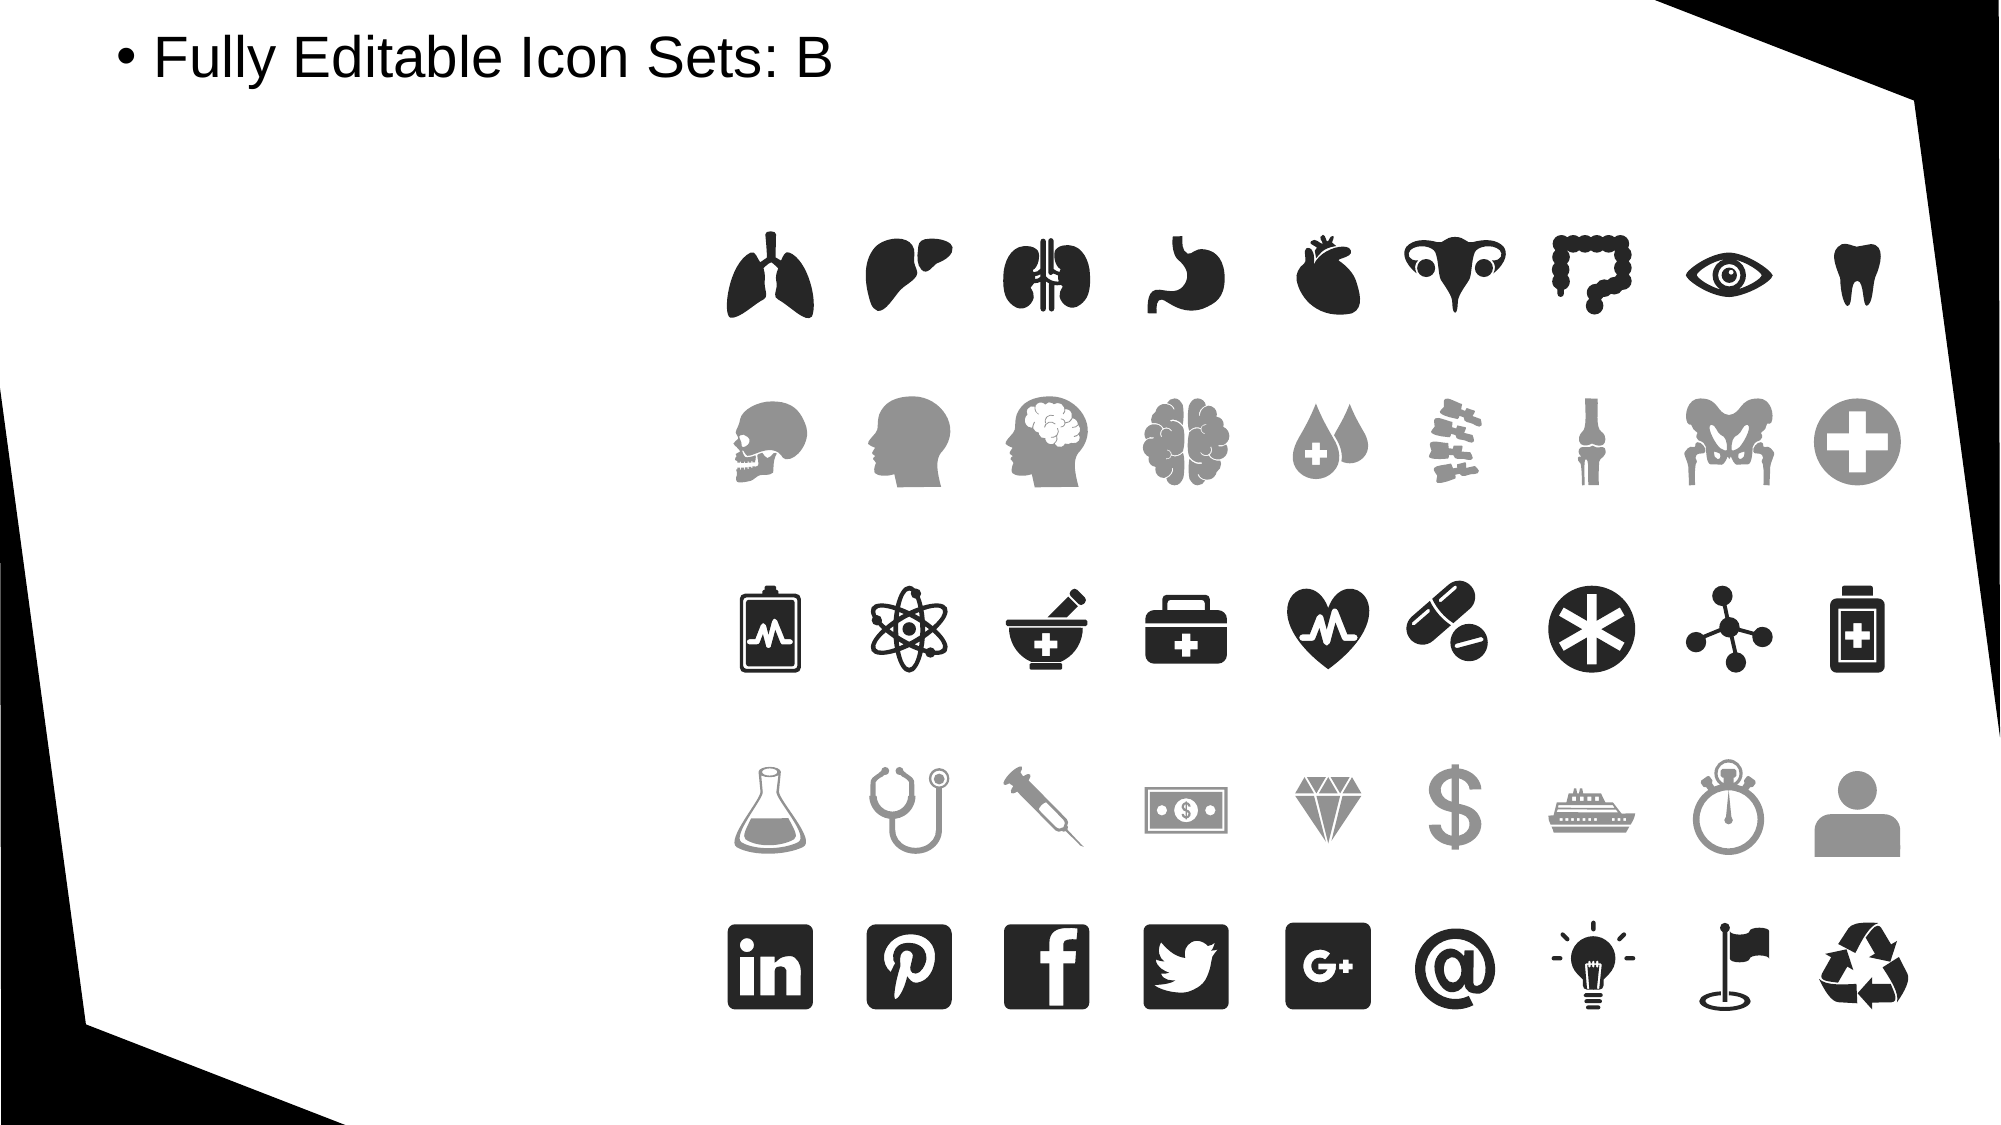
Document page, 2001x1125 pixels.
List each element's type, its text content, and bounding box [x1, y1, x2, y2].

text_box [1547, 787, 1637, 834]
text_box [1405, 579, 1477, 646]
text_box [1829, 584, 1886, 674]
text_box [1616, 931, 1628, 943]
text_box [1833, 242, 1882, 308]
text_box [1559, 931, 1571, 943]
text_box [732, 400, 809, 484]
text_box [1144, 593, 1228, 625]
text_box [1623, 955, 1637, 962]
text_box [726, 923, 814, 1011]
text_box [1291, 400, 1370, 481]
text_box [1284, 921, 1372, 1011]
text_box [1684, 584, 1774, 674]
text_box [1818, 921, 1910, 1013]
text_box [1813, 813, 1902, 858]
text_box [1698, 921, 1771, 1012]
text_box [1286, 587, 1371, 671]
text_box [725, 230, 815, 320]
text_box [1691, 758, 1766, 856]
text_box [864, 237, 954, 312]
text_box [1413, 927, 1497, 1011]
text_box [1141, 397, 1231, 487]
text_box [1683, 397, 1776, 487]
text_box [1427, 763, 1483, 851]
text_box [1144, 626, 1228, 665]
text_box [1576, 397, 1607, 487]
list Fully Editable Icon Sets: B [101, 20, 2000, 140]
text_box [1569, 935, 1617, 1011]
text_box [865, 923, 953, 1011]
text_box [1295, 233, 1362, 316]
text_box [1004, 395, 1089, 489]
text_box [1550, 955, 1564, 962]
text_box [868, 396, 951, 488]
text_box [1812, 397, 1902, 487]
text_box [1003, 923, 1091, 1011]
text_box [1002, 237, 1092, 313]
text_box [738, 584, 802, 674]
text_box [869, 584, 949, 674]
text_box [1403, 235, 1507, 316]
text_box [1547, 584, 1637, 674]
text_box [1293, 775, 1364, 844]
text_box [1142, 923, 1230, 1011]
text_box [1002, 765, 1085, 848]
text_box [1836, 769, 1878, 811]
text_box [1449, 622, 1489, 663]
text_box [868, 765, 951, 855]
text_box [1550, 233, 1633, 316]
text_box [733, 765, 808, 855]
text_box [1146, 235, 1226, 315]
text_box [1428, 398, 1482, 486]
text_box [1004, 587, 1089, 671]
text_box [1144, 786, 1229, 835]
text_box [1590, 919, 1597, 933]
text_box [1684, 251, 1775, 299]
